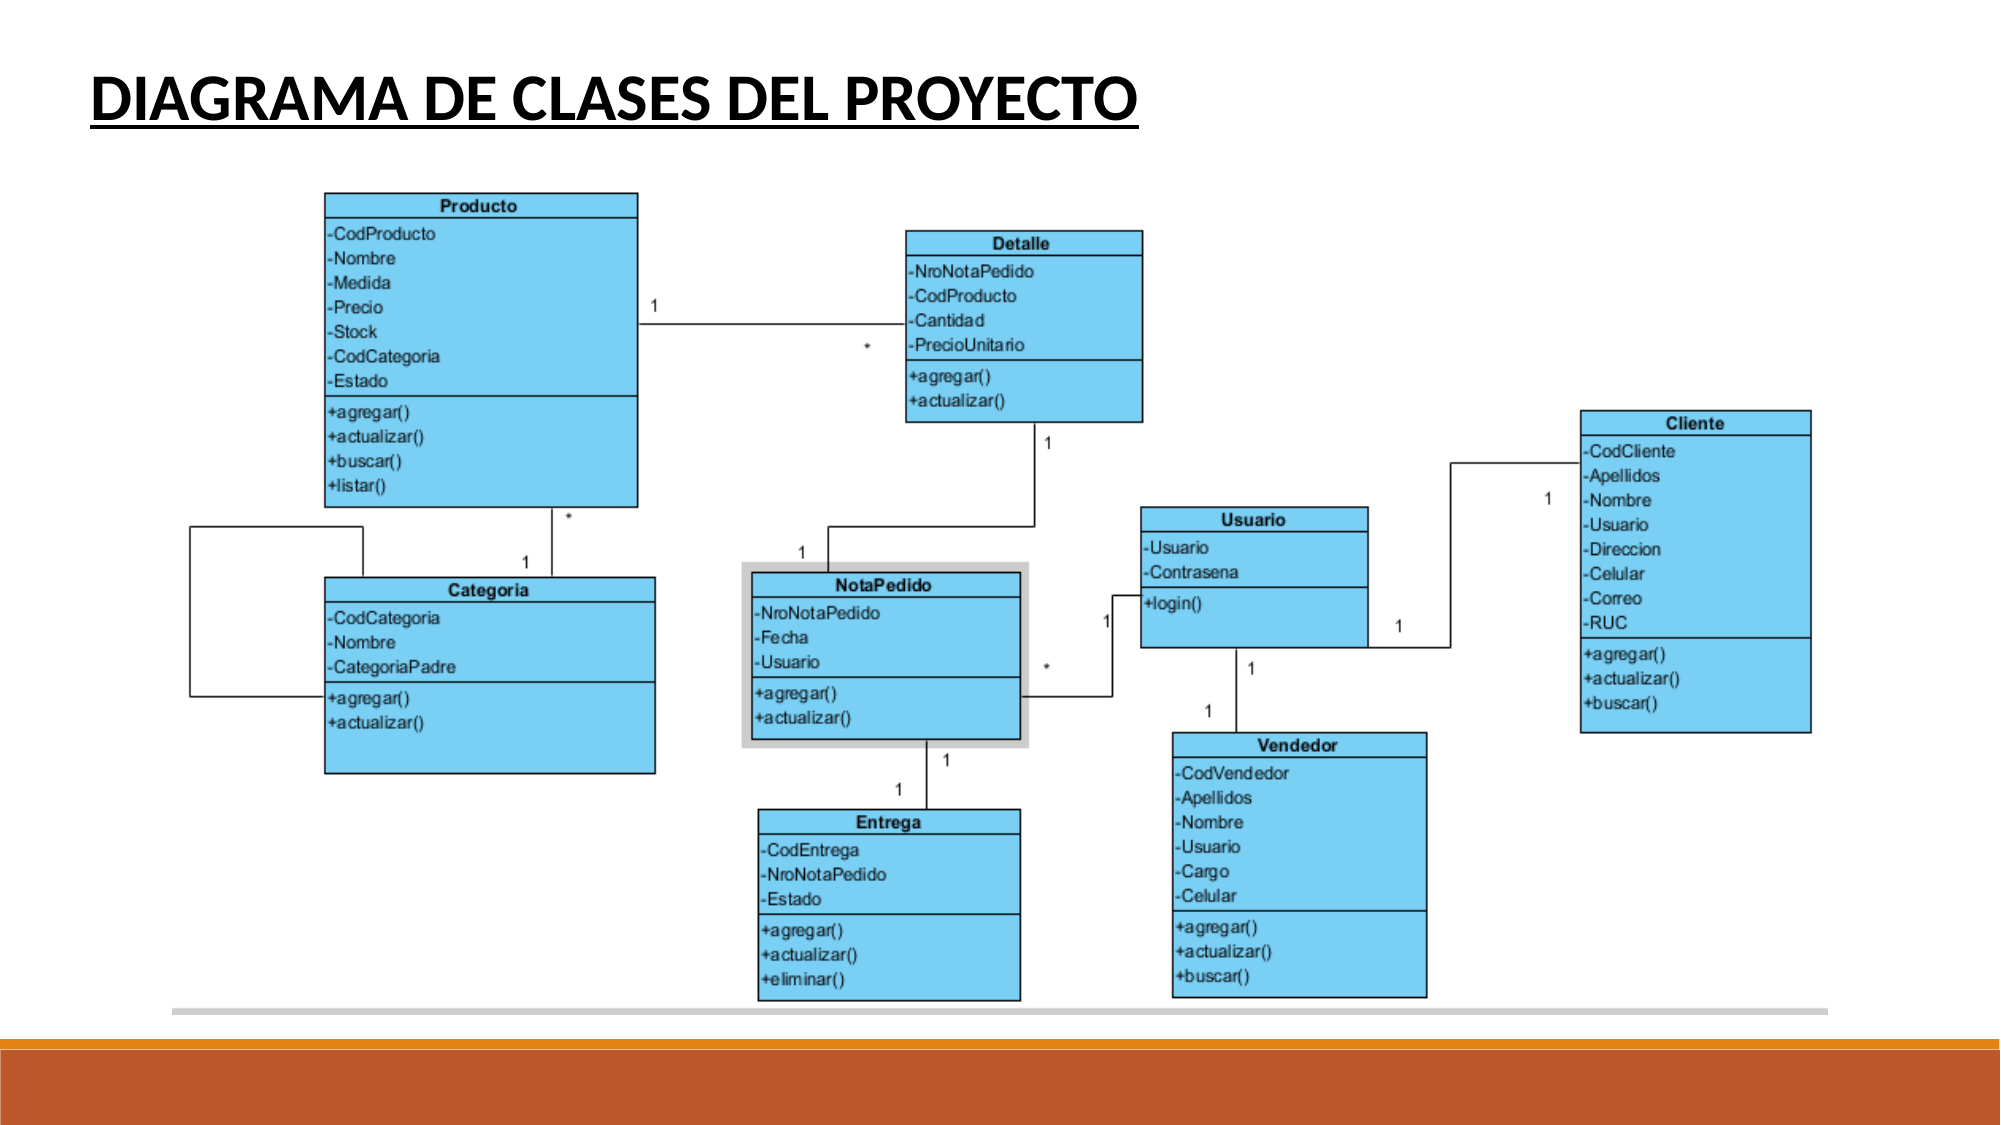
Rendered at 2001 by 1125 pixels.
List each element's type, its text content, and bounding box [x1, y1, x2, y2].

text_box DIAGRAMA DE CLASES DEL PROYECTO [75, 46, 1159, 142]
picture [171, 182, 1829, 1016]
